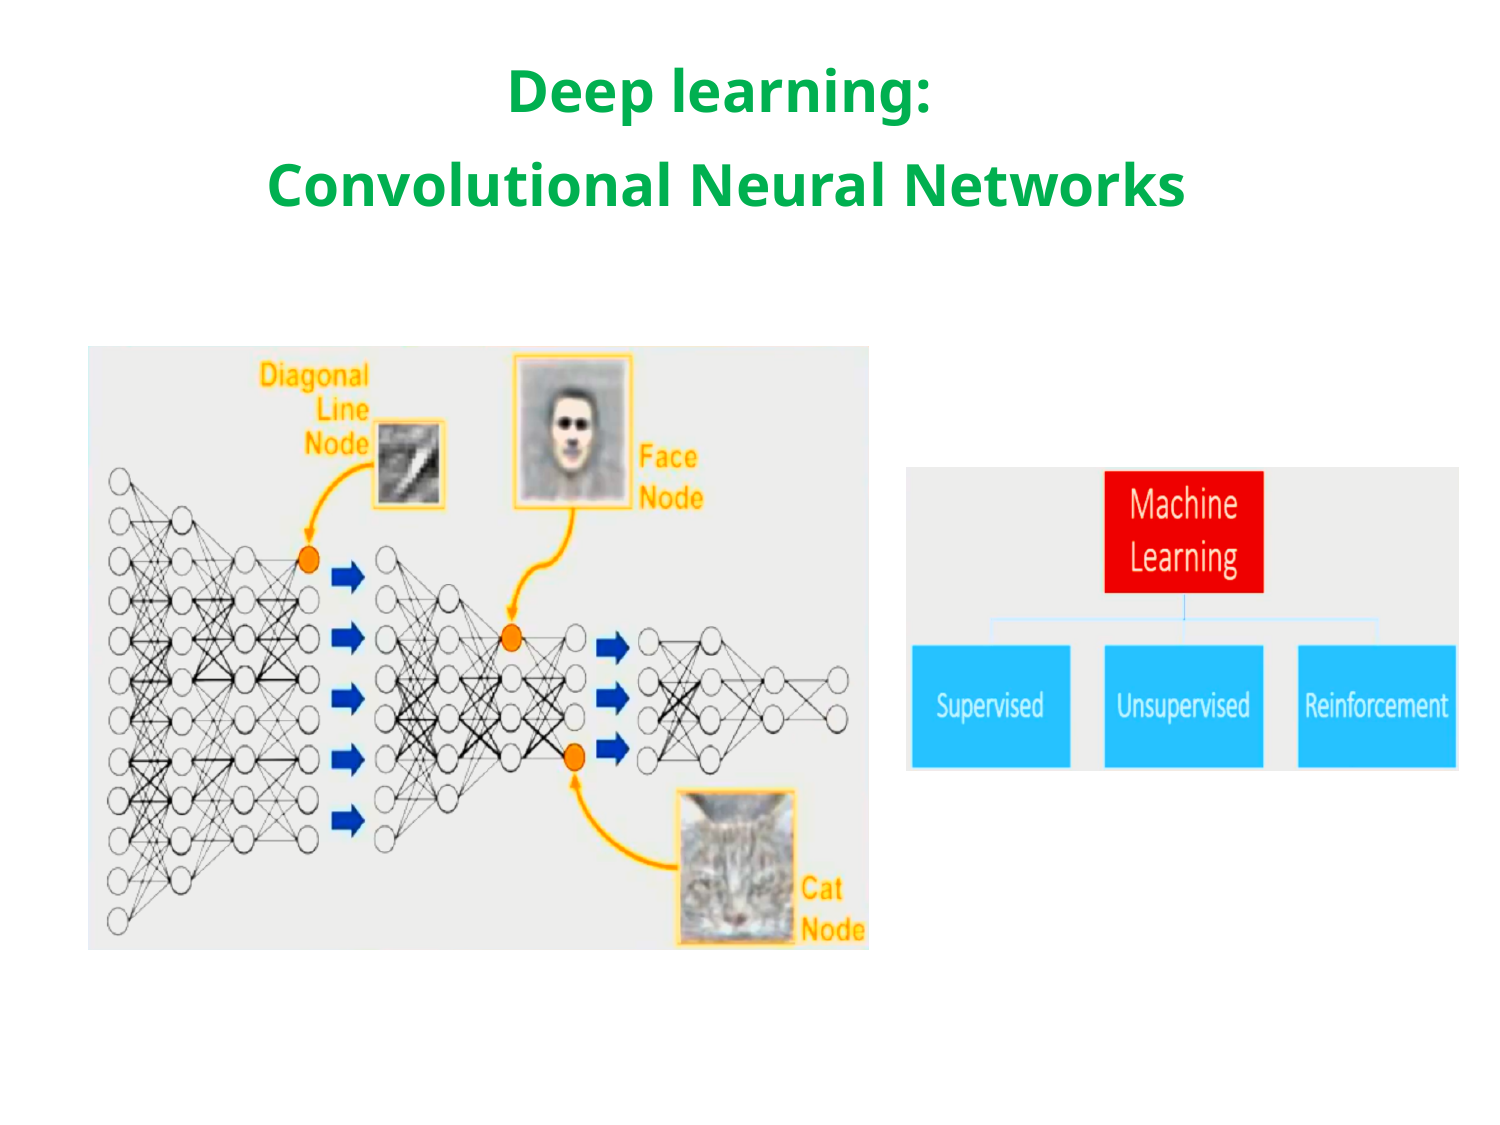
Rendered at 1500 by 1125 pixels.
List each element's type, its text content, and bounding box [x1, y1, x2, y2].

picture [906, 467, 1459, 772]
text_box Deep learning: Convolutional Neural Networks [0, 46, 1453, 247]
picture [88, 346, 869, 950]
